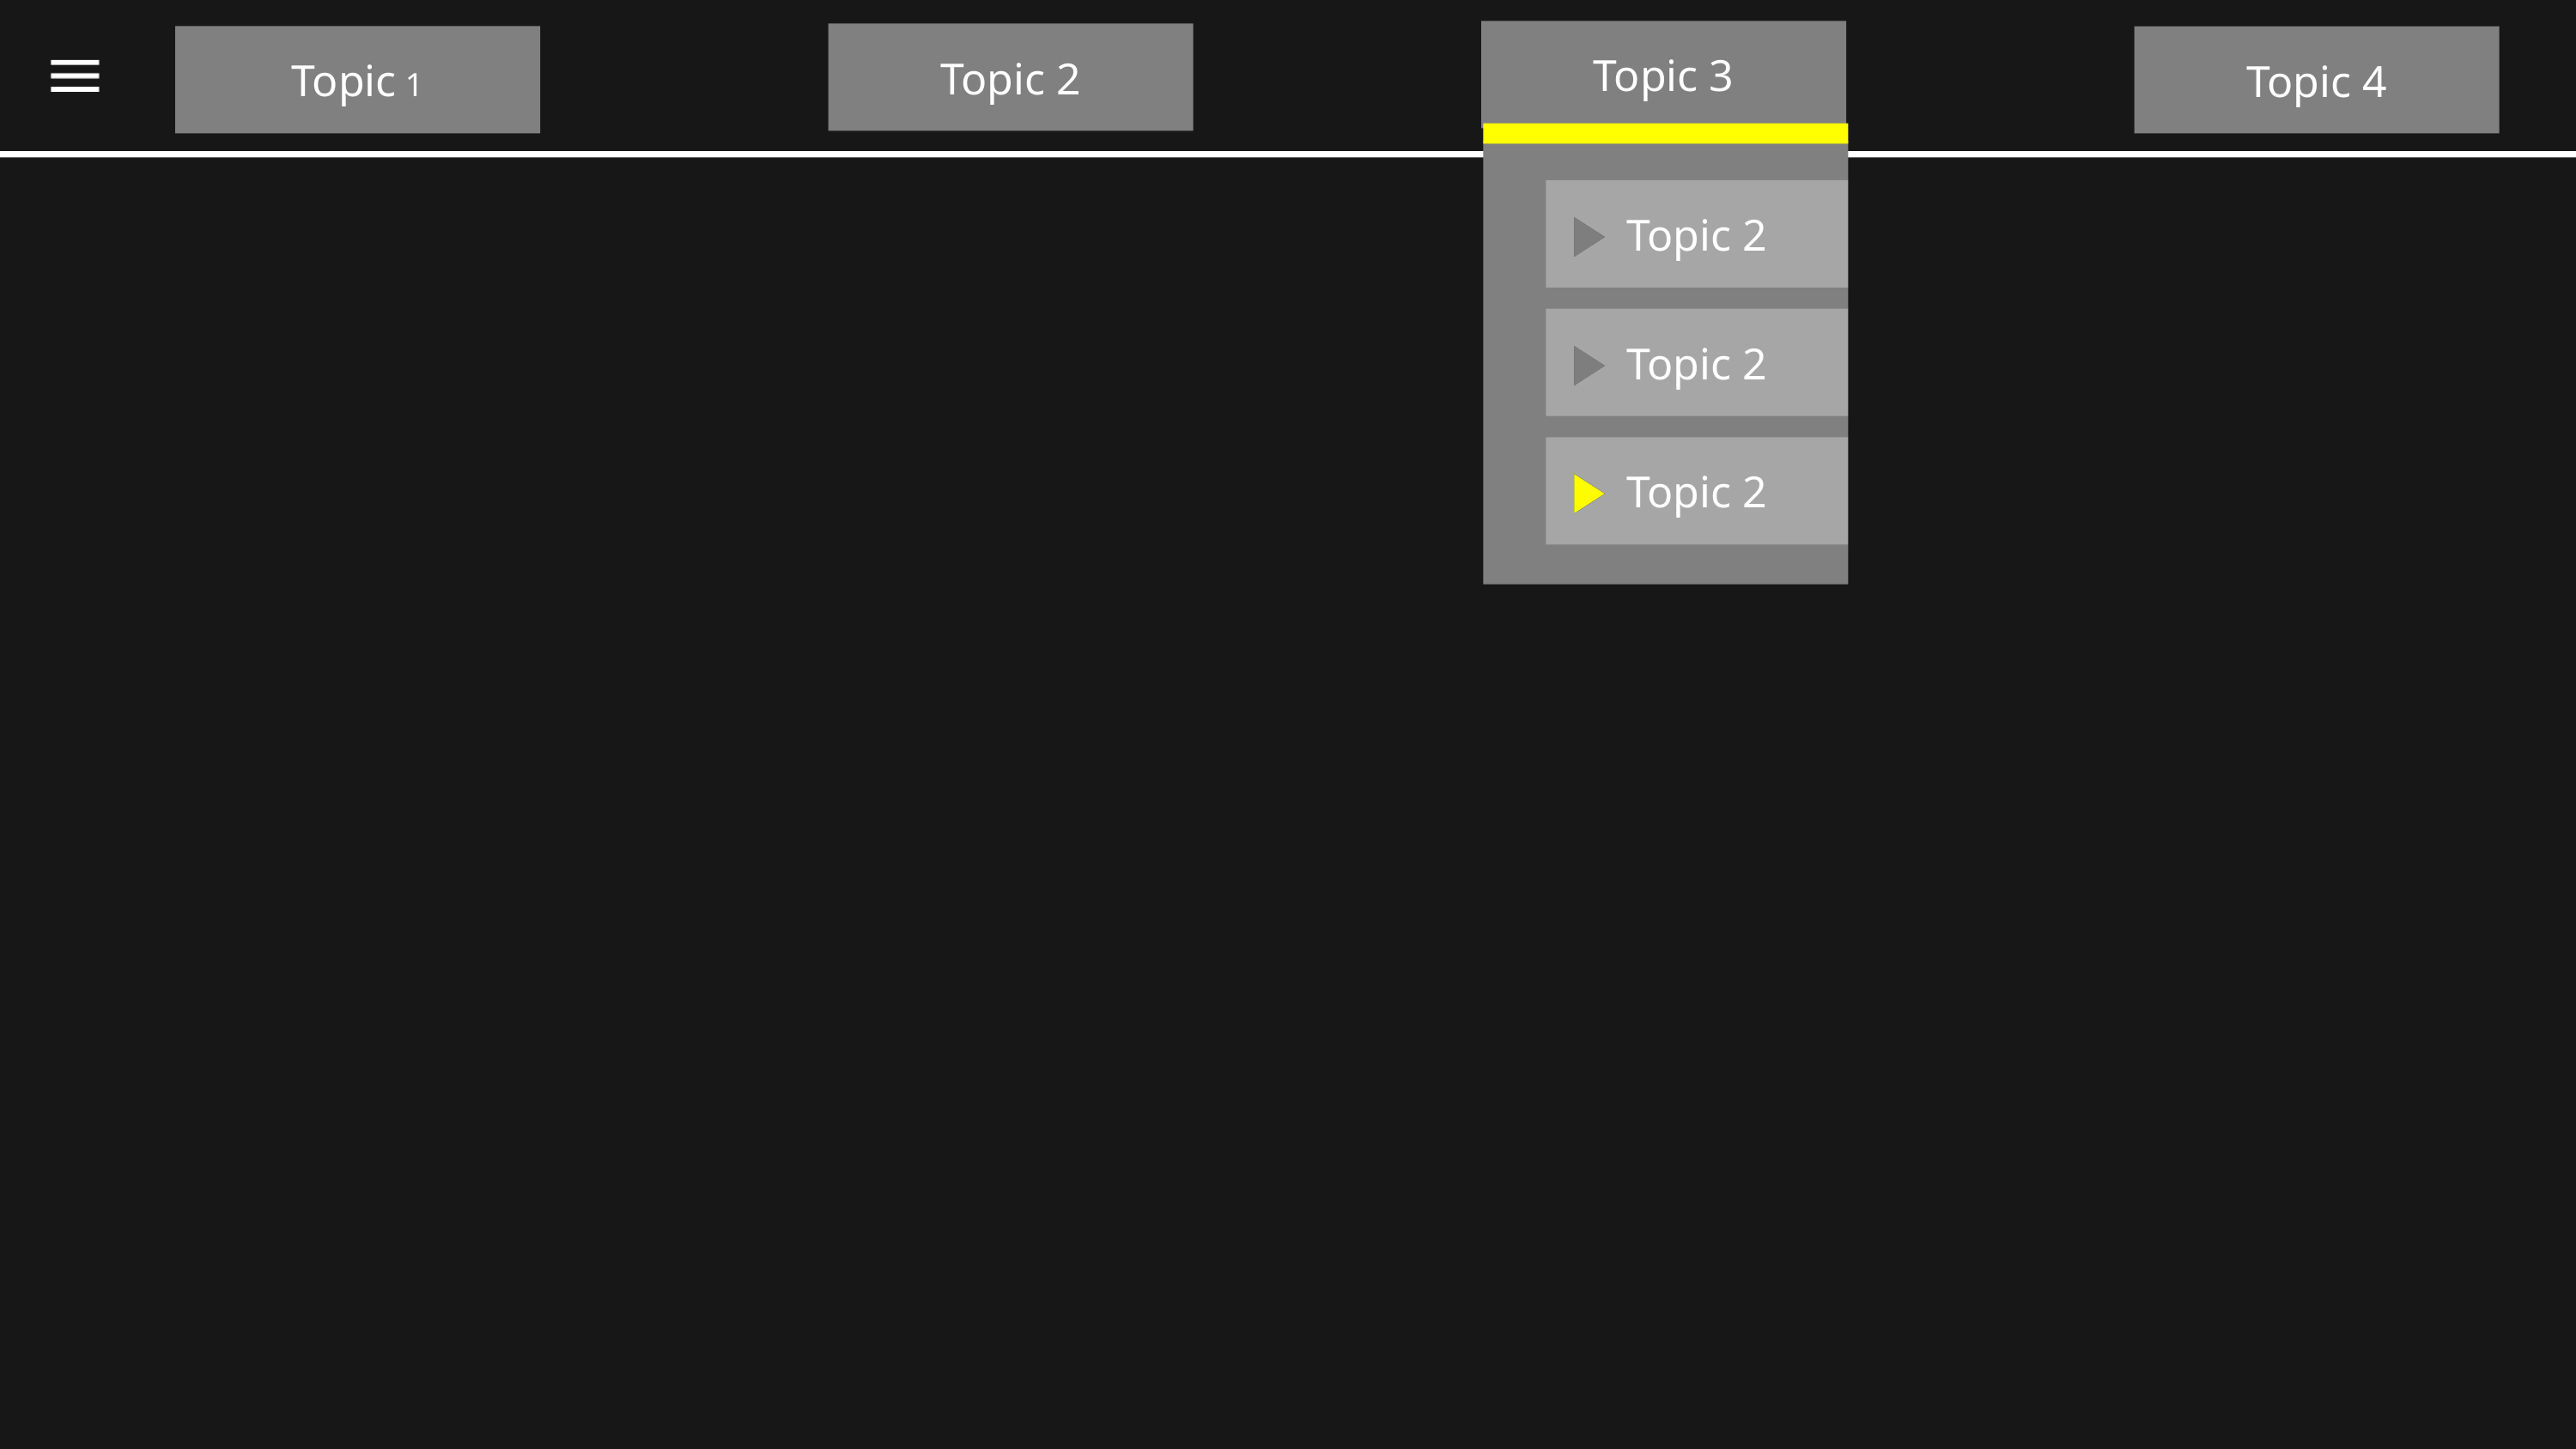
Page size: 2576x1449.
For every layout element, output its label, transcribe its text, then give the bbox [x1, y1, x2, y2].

text_box Topic 2 [1544, 179, 1850, 289]
text_box Topic 3 [1479, 19, 1848, 130]
text_box Topic 2 [827, 21, 1195, 132]
text_box Topic 2 [1544, 307, 1850, 418]
picture [42, 43, 107, 108]
text_box [1481, 145, 1850, 586]
text_box Topic 1 [173, 24, 542, 135]
text_box [0, 151, 1481, 158]
text_box [1481, 122, 1850, 145]
text_box [1850, 151, 2576, 158]
picture [1564, 339, 1615, 391]
text_box Topic 4 [2133, 24, 2501, 136]
picture [1564, 211, 1615, 263]
text_box Topic 2 [1544, 435, 1850, 546]
picture [1564, 468, 1615, 520]
